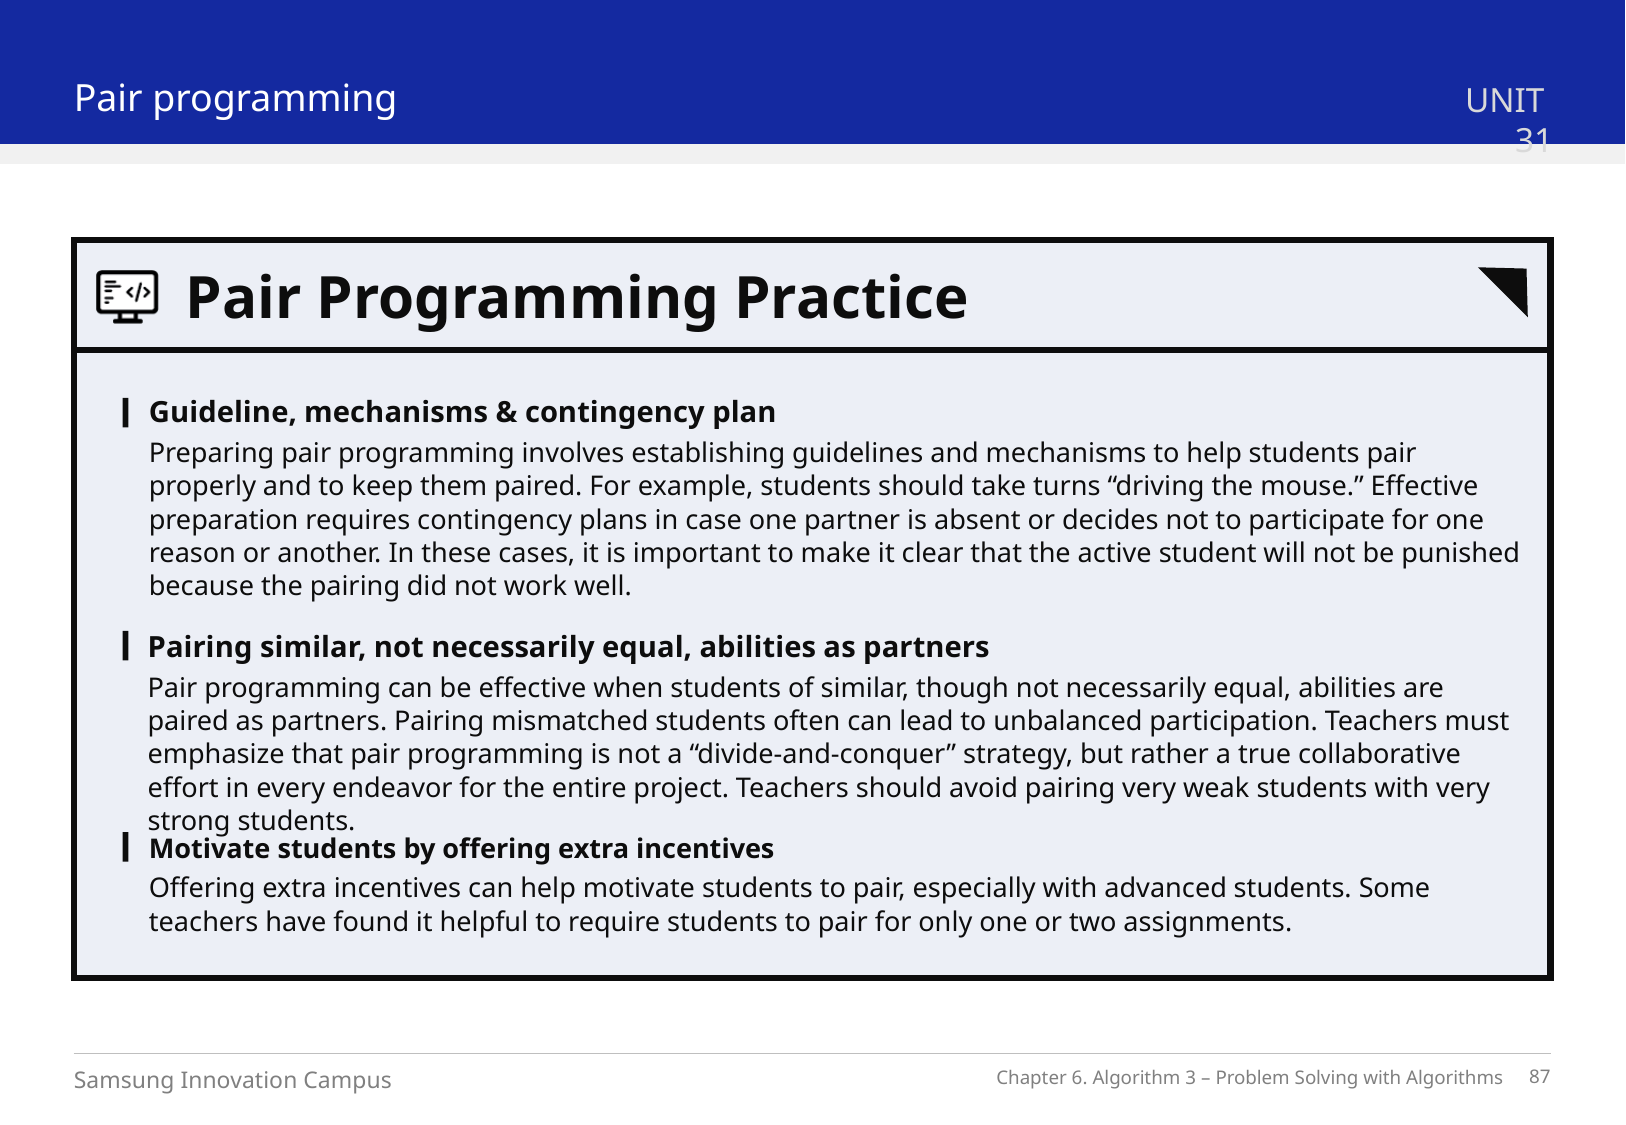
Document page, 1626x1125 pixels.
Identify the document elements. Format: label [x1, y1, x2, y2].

picture [96, 270, 159, 324]
text_box [73, 73, 1554, 120]
